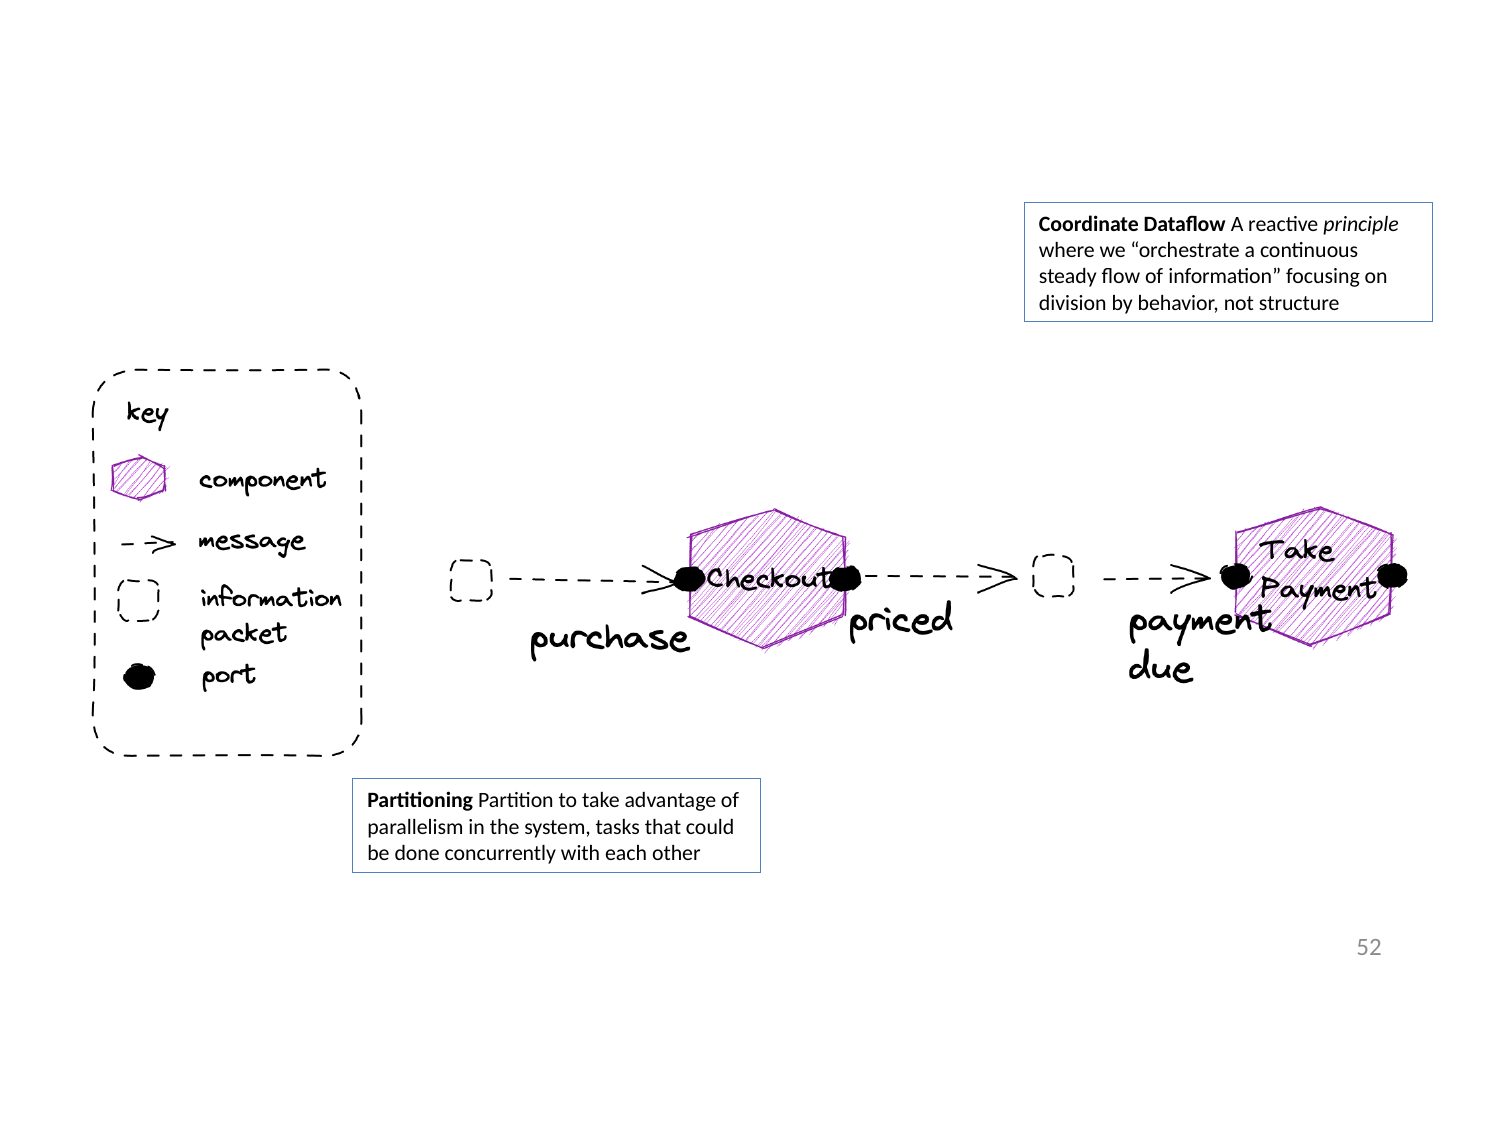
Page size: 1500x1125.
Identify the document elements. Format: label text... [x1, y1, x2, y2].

text_box Coordinate Dataflow A reactive principle where we “orchestrate a continuous steady flow of information” focusing on division by behavior, not structure [1024, 202, 1433, 322]
slide_number 52 [1059, 922, 1397, 968]
picture [78, 355, 1422, 769]
text_box Partitioning Partition to take advantage of parallelism in the system, tasks that could be done concurrently with each other [352, 778, 761, 873]
